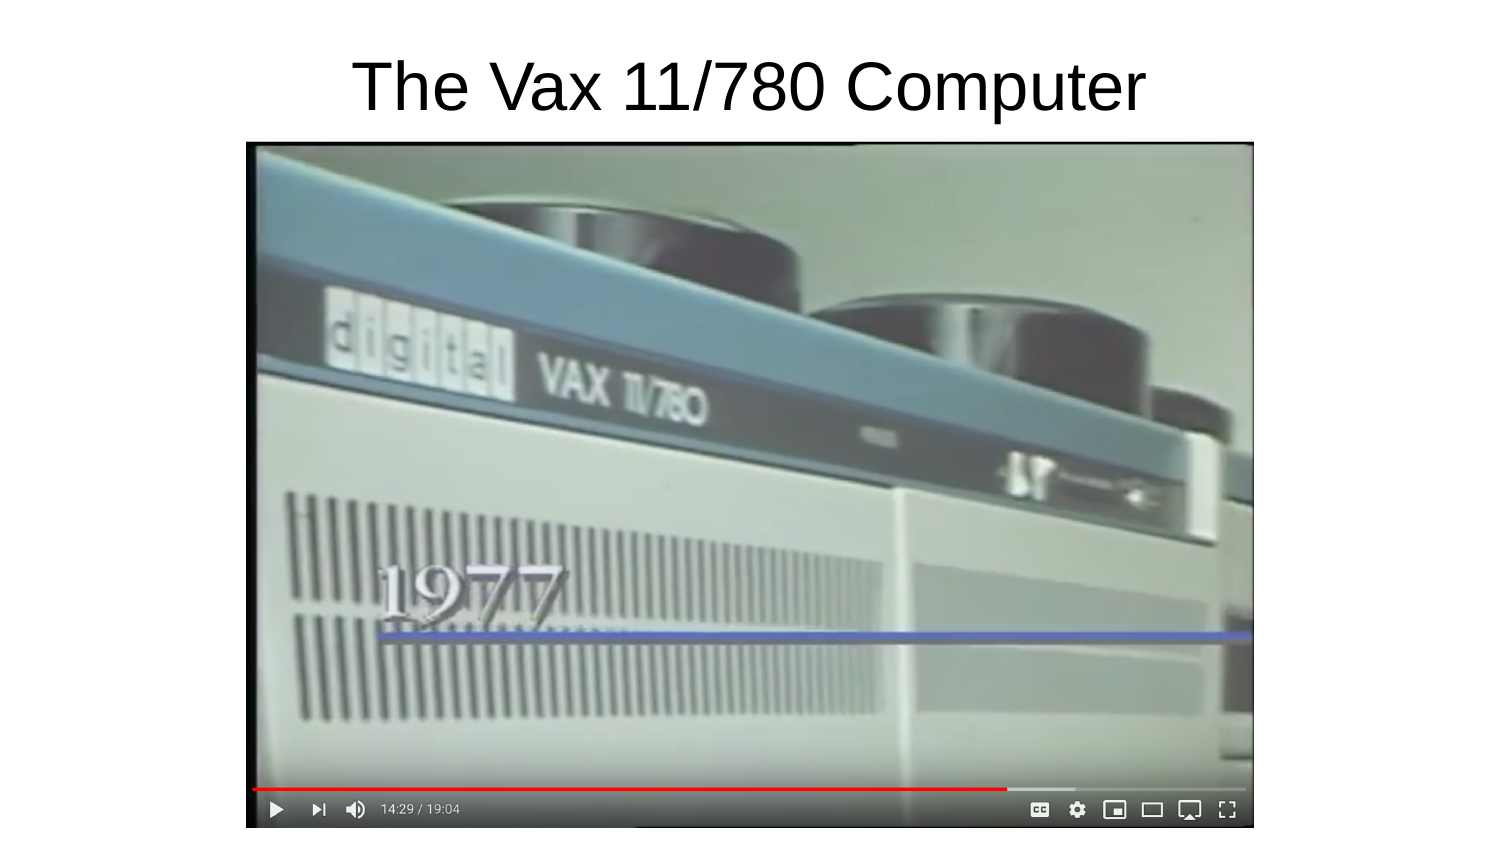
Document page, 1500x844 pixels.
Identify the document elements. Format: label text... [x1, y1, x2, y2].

text_box The Vax 11/780 Computer [74, 33, 1425, 175]
picture [245, 138, 1254, 829]
